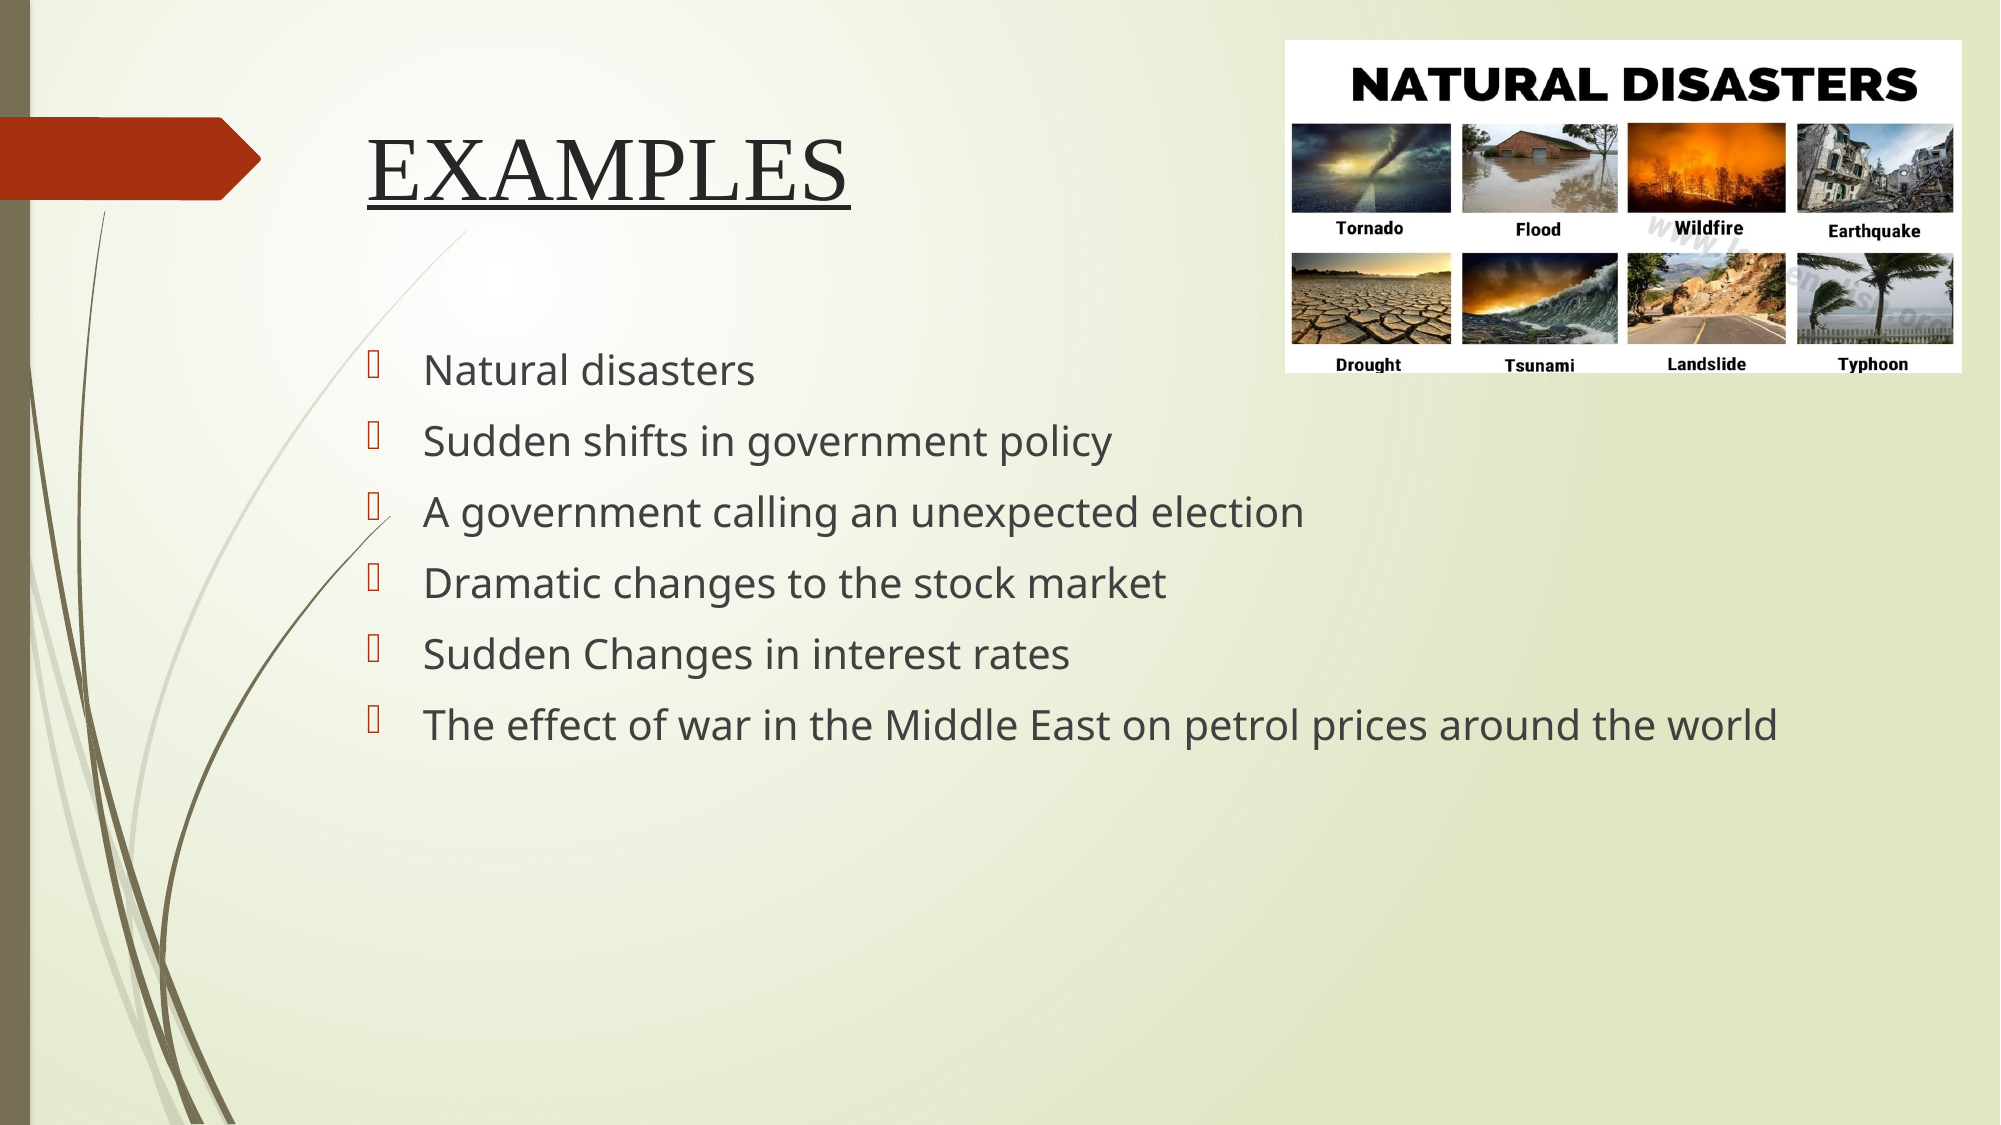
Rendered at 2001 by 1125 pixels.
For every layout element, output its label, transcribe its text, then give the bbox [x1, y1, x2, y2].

picture [1284, 40, 1963, 373]
title EXAMPLES [351, 101, 1280, 312]
list Natural disasters Sudden shifts in government policy A government calling an unexpected election Dramatic changes to the stock market Sudden Changes in interest rates The effect of war in the Middle East on petrol prices around the world [351, 336, 1815, 956]
